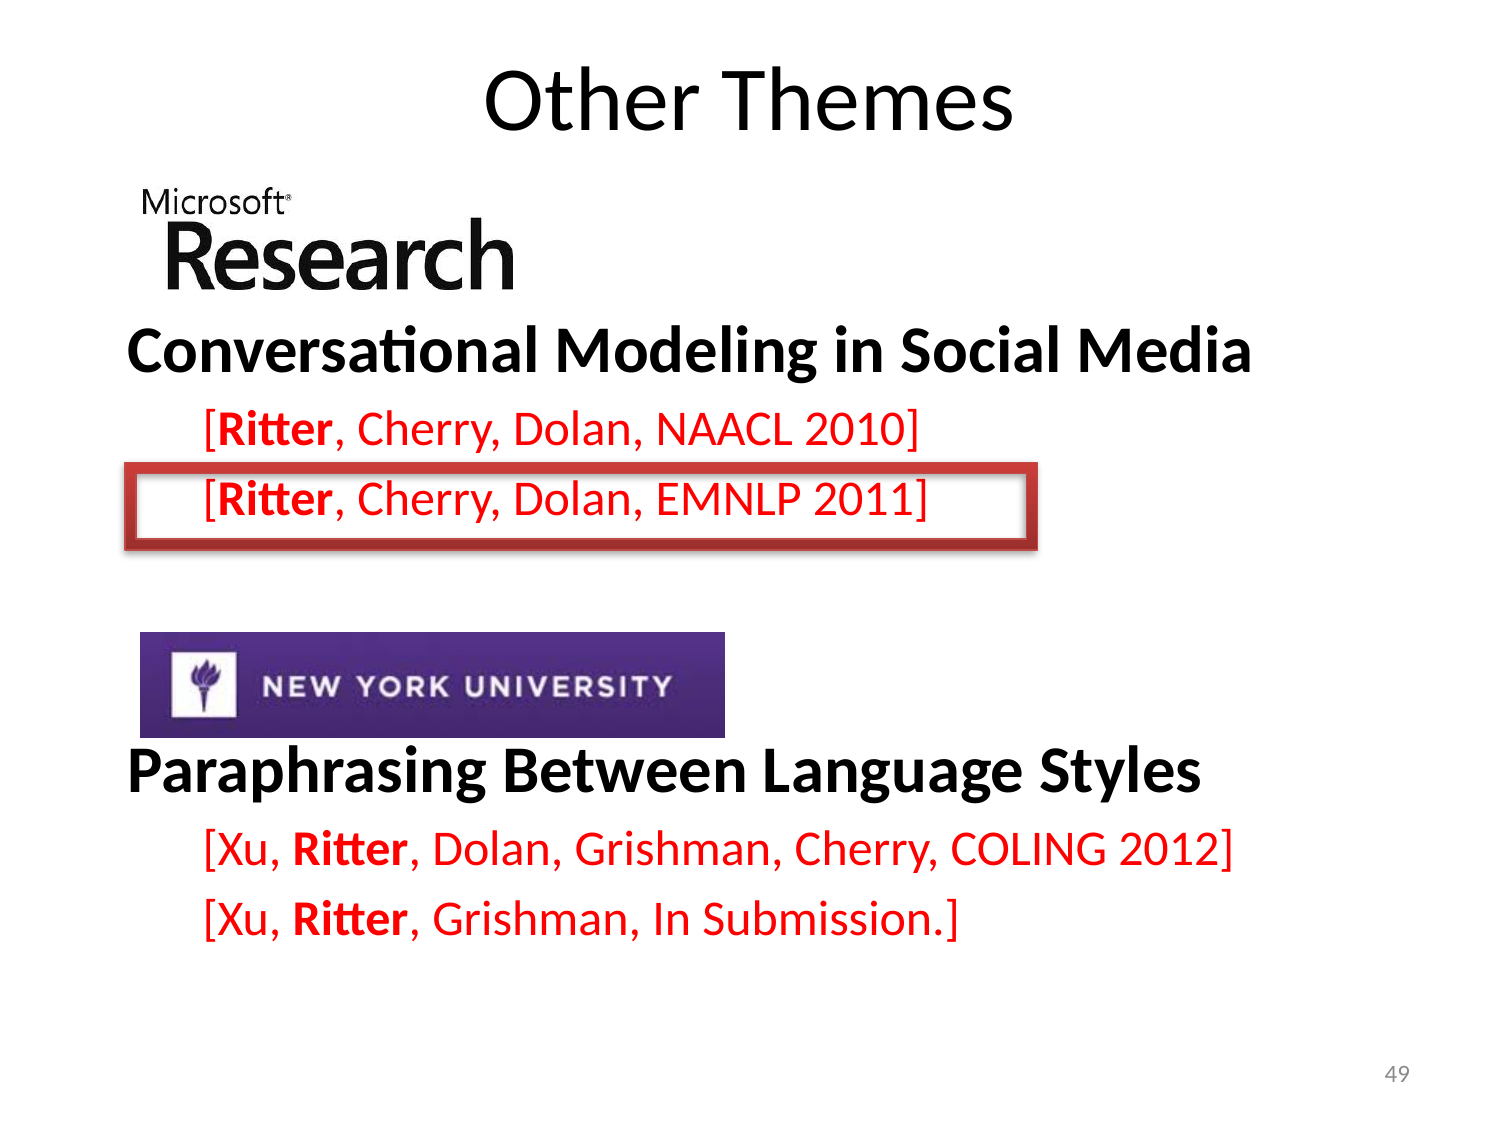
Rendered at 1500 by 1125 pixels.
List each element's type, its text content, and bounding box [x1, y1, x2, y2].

picture [143, 187, 513, 291]
slide_number 49 [1074, 1042, 1425, 1103]
title Other Themes [75, 0, 1425, 188]
list Conversational Modeling in Social Media [Ritter, Cherry, Dolan, NAACL 2010] [Ritter, Cherry, Dolan, EMNLP 2011] Paraphrasing Between Language Styles [Xu, Ritter, Dolan, Grishman, Cherry, COLING 2012] [Xu, Ritter, Grishman, In Submission.] [112, 297, 1338, 1093]
picture [140, 632, 726, 738]
text_box [124, 462, 1038, 551]
